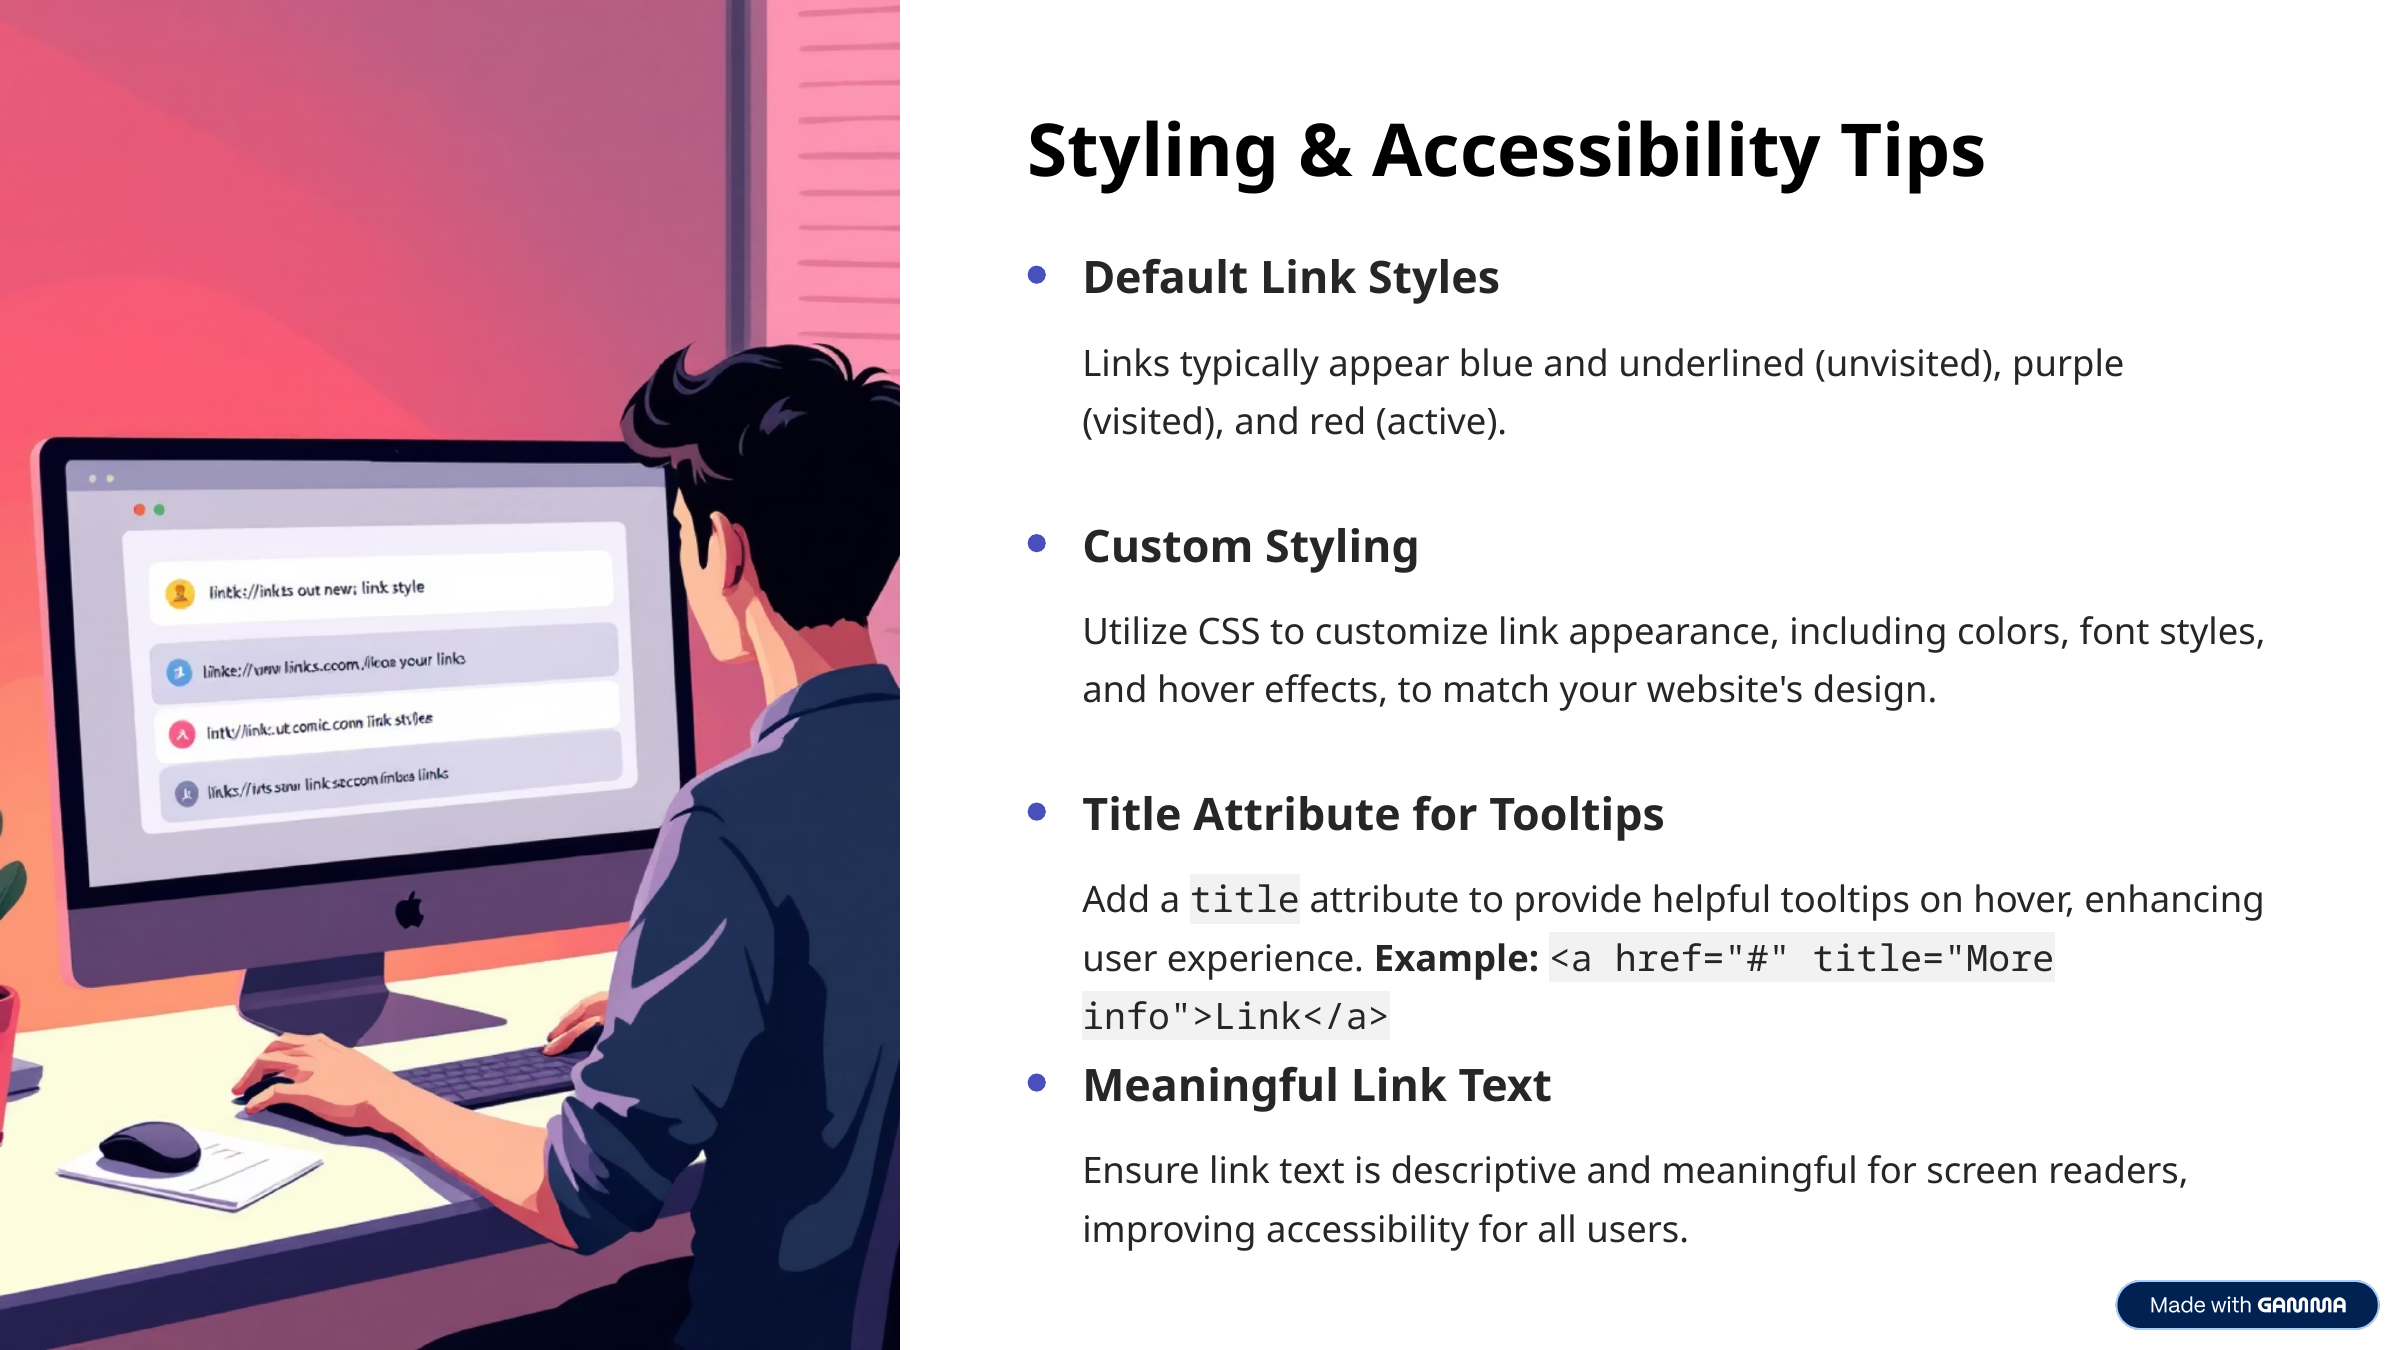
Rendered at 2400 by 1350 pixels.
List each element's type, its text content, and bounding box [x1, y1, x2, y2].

text_box Custom Styling [1082, 514, 1539, 572]
text_box Add a title attribute to provide helpful tooltips on hover, enhancing user experience. Example: <a href="#" title="More info">Link</a> [1082, 861, 2273, 982]
text_box [1027, 802, 1046, 821]
text_box Styling & Accessibility Tips [1027, 100, 1996, 192]
text_box Utilize CSS to customize link appearance, including colors, font styles, and hover effects, to match your website's design. [1082, 593, 2273, 711]
picture [0, 0, 900, 1350]
text_box Meaningful Link Text [1082, 1054, 1547, 1112]
text_box Links typically appear blue and underlined (unvisited), purple (visited), and red (active). [1082, 324, 2273, 442]
picture [2106, 1271, 2389, 1339]
text_box Title Attribute for Tooltips [1082, 783, 1654, 841]
text_box Ensure link text is descriptive and meaningful for screen readers, improving accessibility for all users. [1082, 1132, 2273, 1250]
text_box [1027, 1073, 1046, 1092]
text_box Default Link Styles [1082, 246, 1539, 304]
text_box [1027, 534, 1046, 553]
text_box [1027, 265, 1046, 284]
